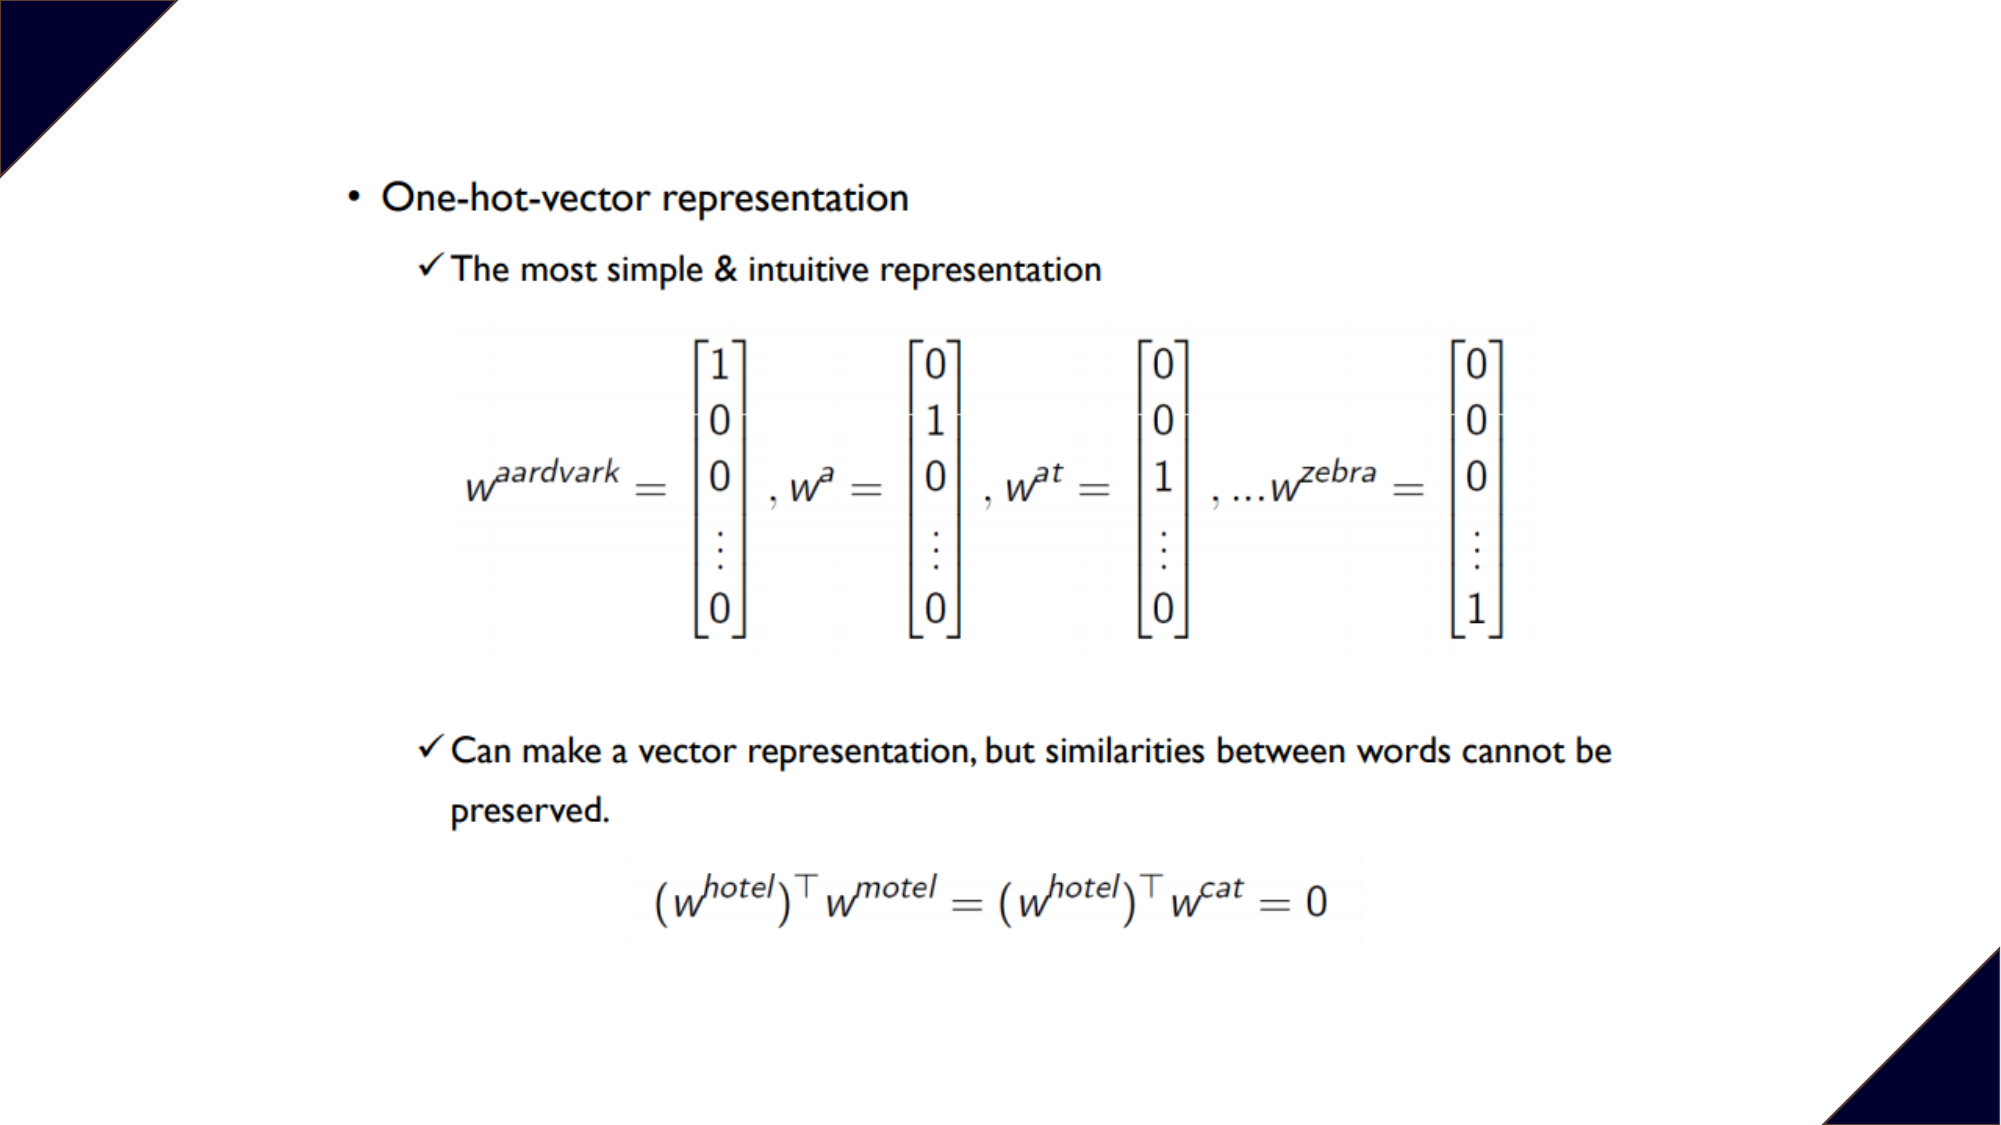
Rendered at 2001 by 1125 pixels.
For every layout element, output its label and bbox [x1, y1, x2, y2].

picture [326, 142, 1674, 983]
